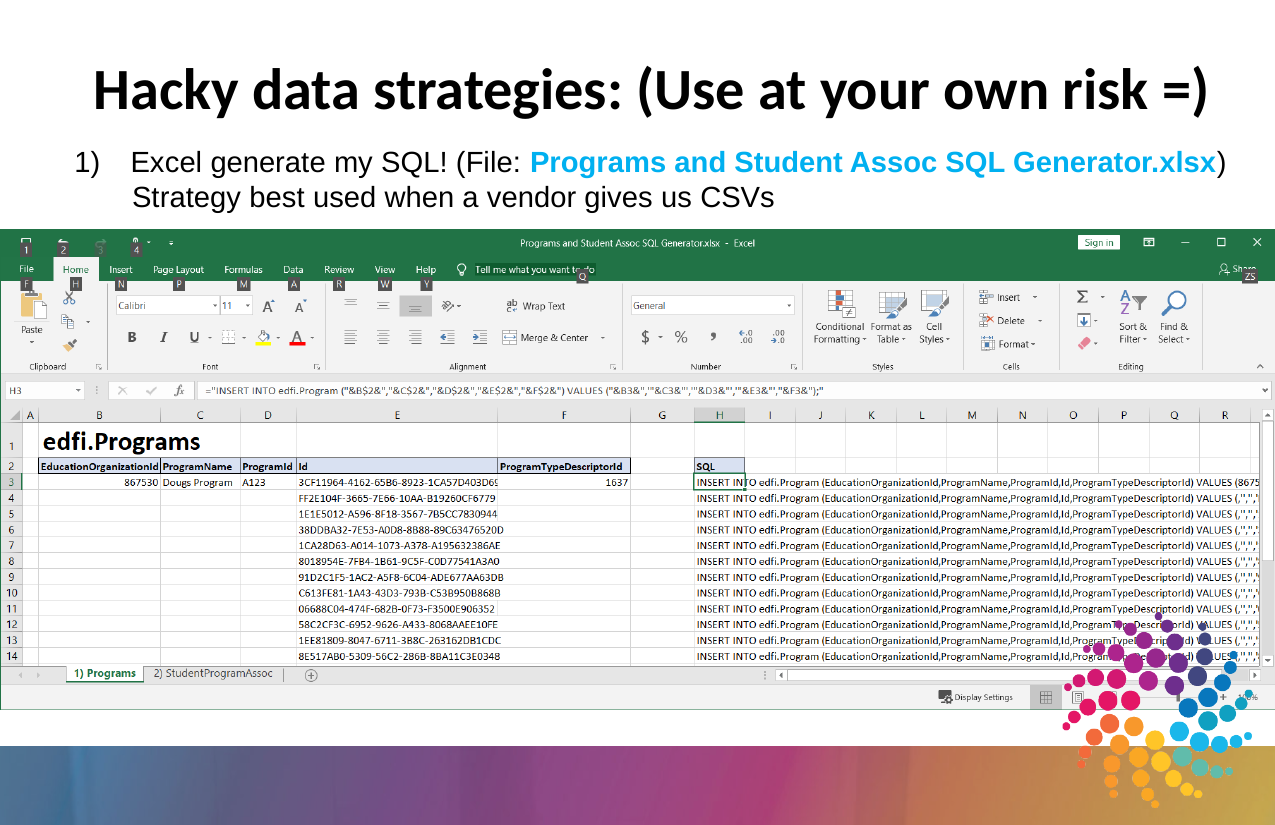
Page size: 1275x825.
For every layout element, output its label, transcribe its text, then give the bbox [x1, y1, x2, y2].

text_box Excel generate my SQL! (File: Programs and Student Assoc SQL Generator.xlsx) Strategy best used when a vendor gives us CSVs [59, 135, 1242, 221]
text_box Hacky data strategies: (Use at your own risk =) [52, 35, 1252, 136]
picture [0, 229, 1275, 825]
